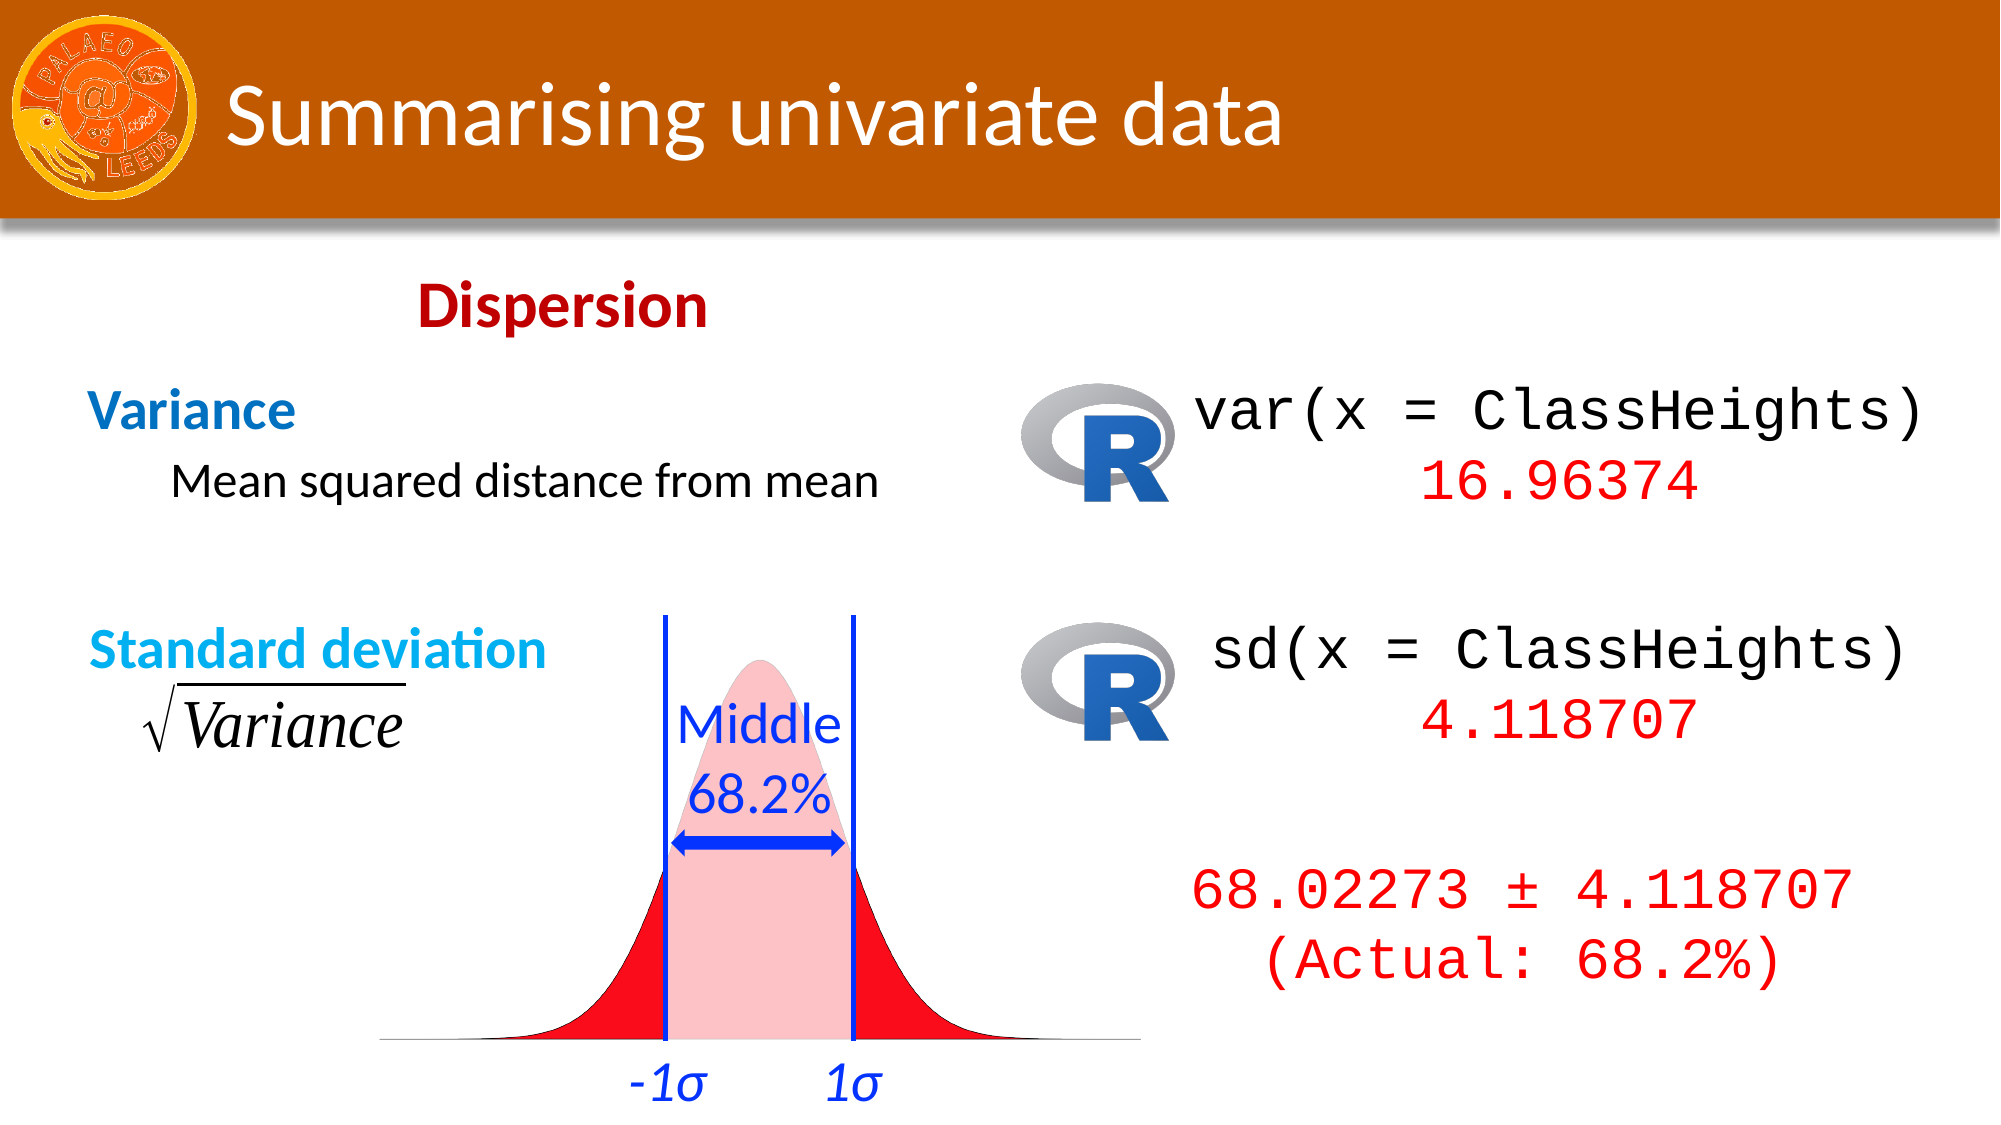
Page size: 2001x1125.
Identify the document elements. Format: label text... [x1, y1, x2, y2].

text_box Variance [73, 364, 312, 449]
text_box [1021, 364, 1946, 521]
picture [433, 657, 441, 663]
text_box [665, 614, 854, 1041]
text_box 68.02273 ± 4.118707 (Actual: 68.2%) [1175, 842, 1870, 998]
text_box Standard deviation [74, 603, 564, 688]
text_box -1σ [613, 1048, 722, 1121]
text_box [0, 0, 2000, 219]
picture [495, 652, 506, 662]
text_box Summarising univariate data [210, 17, 2000, 201]
text_box 1σ [806, 1048, 897, 1121]
picture [11, 15, 197, 200]
text_box Mean squared distance from mean [155, 439, 895, 515]
picture [374, 652, 1146, 1048]
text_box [1021, 603, 1929, 760]
text_box Dispersion [402, 253, 725, 348]
